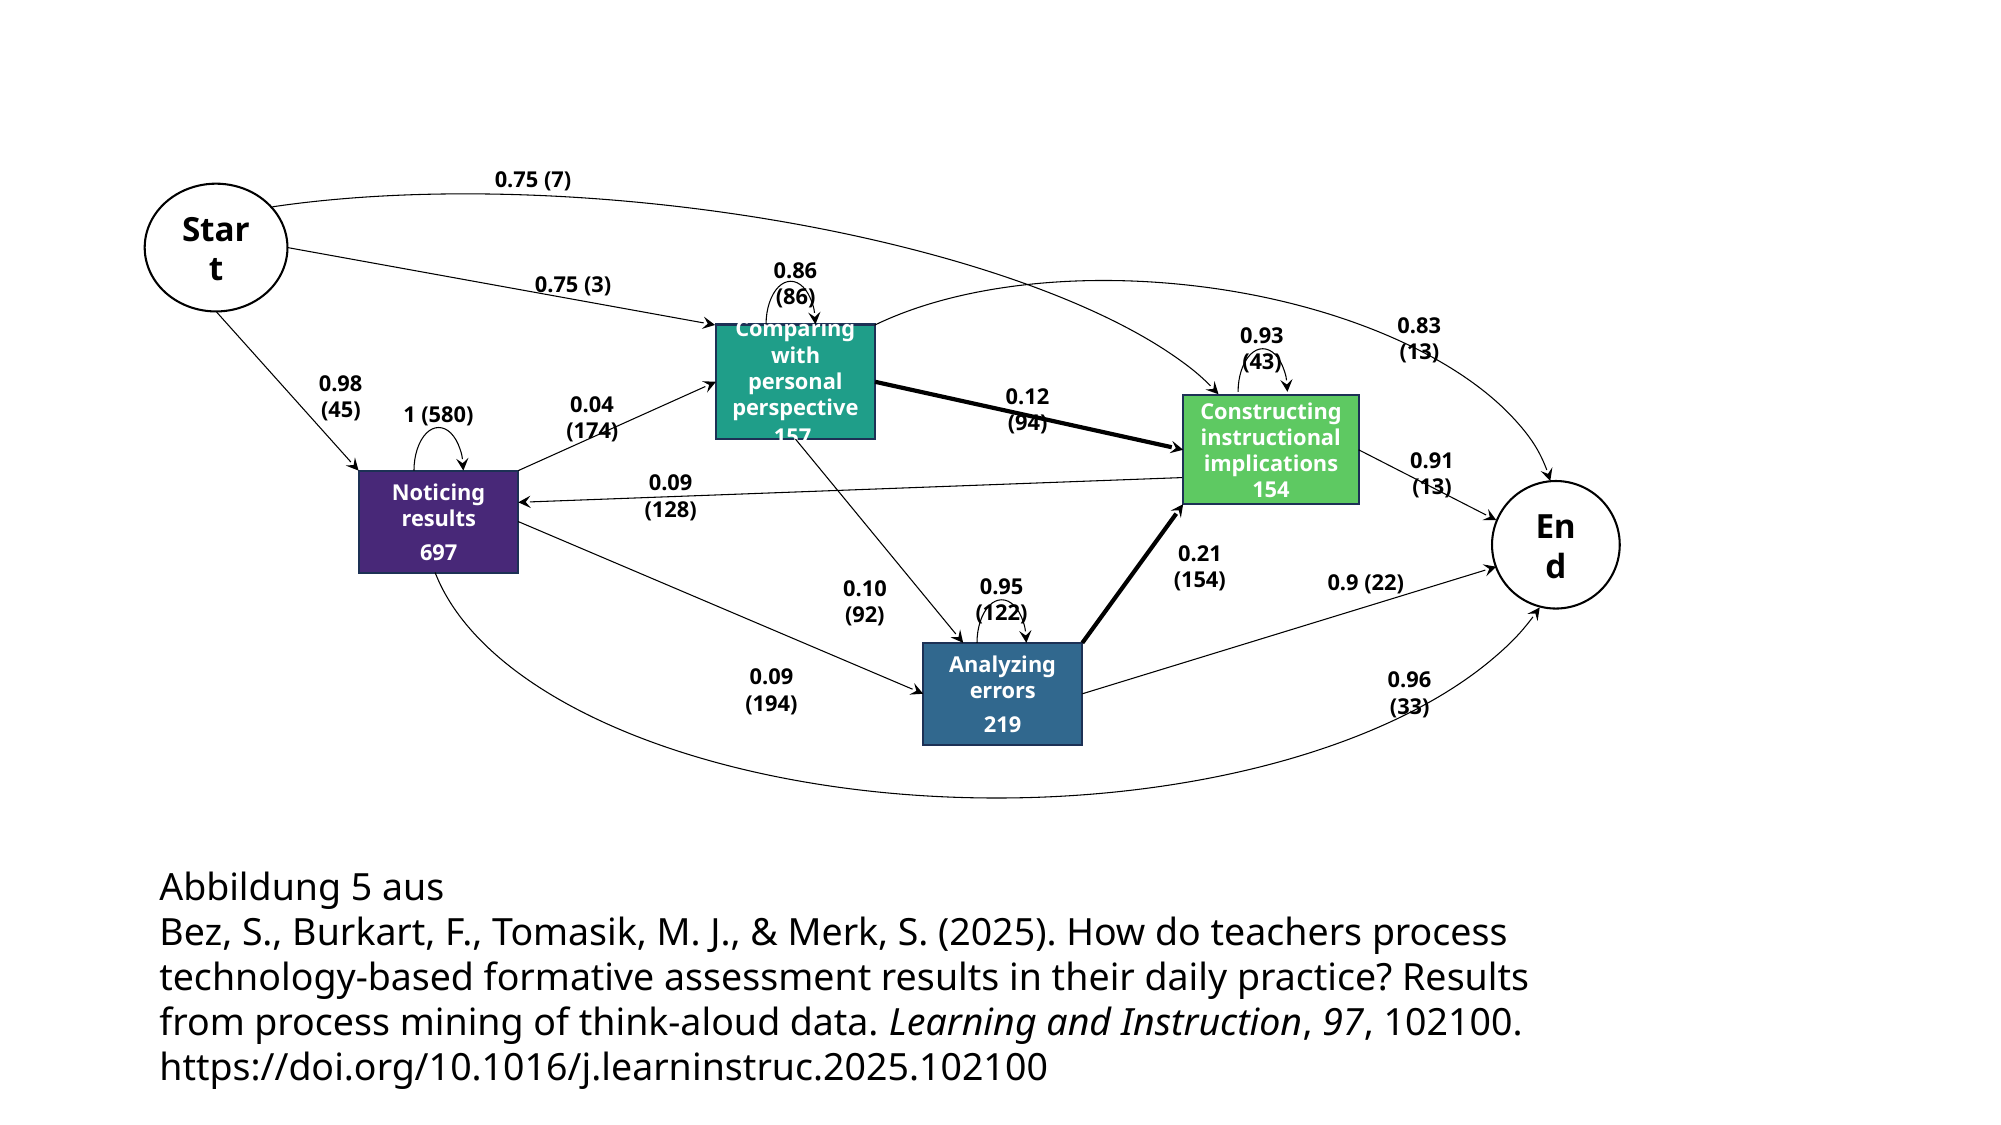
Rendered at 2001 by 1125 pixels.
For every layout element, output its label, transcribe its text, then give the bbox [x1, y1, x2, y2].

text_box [33, 157, 1620, 798]
text_box Abbildung 5 aus Bez, S., Burkart, F., Tomasik, M. J., & Merk, S. (2025). How do teachers process technology-based formative assessment results in their daily practice? Results from process mining of think-aloud data. Learning and Instruction, 97, 102100. https://doi.org/10.1016/j.learninstruc.2025.102100 [144, 855, 1620, 1095]
